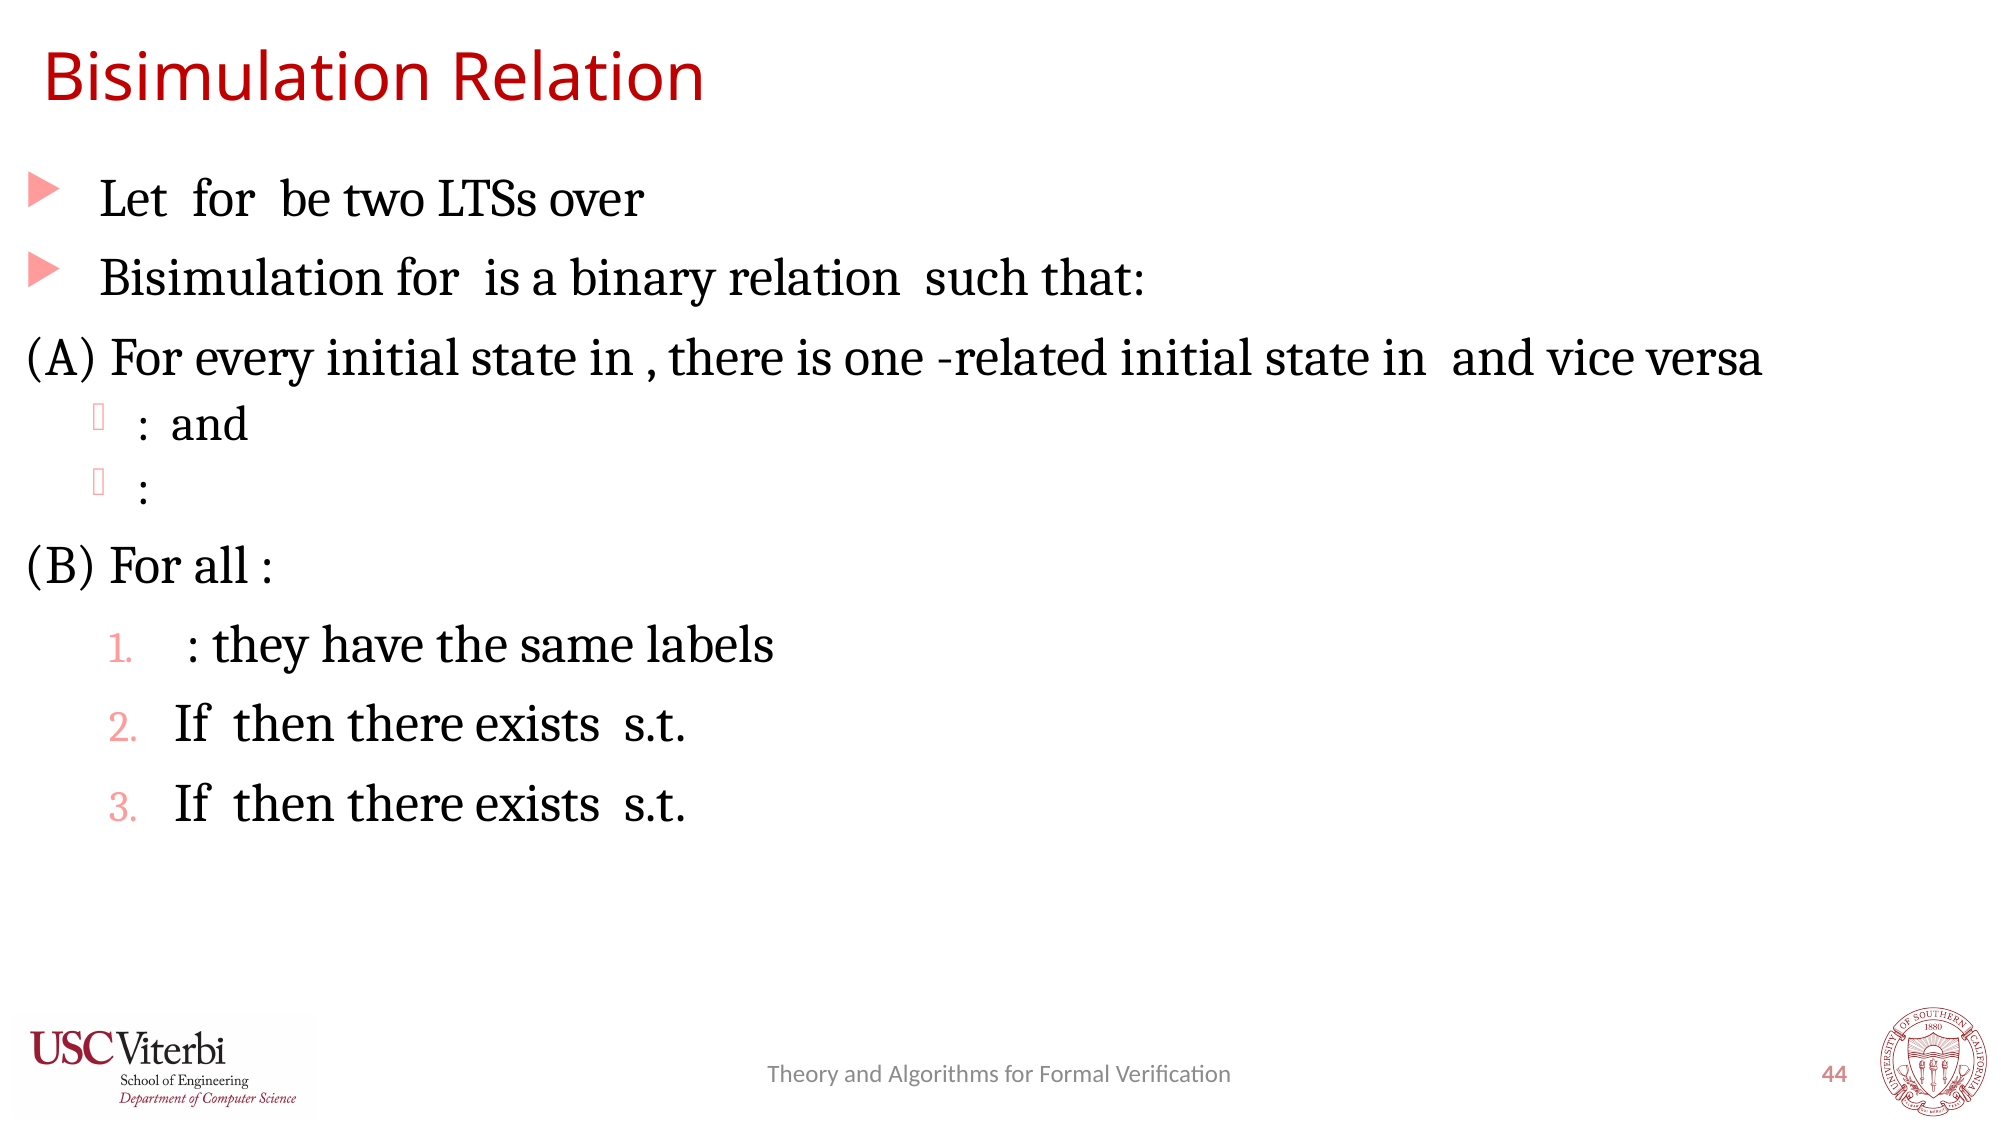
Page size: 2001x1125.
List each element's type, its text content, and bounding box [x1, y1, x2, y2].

picture [12, 1014, 316, 1119]
footer Theory and Algorithms for Formal Verification [662, 1042, 1338, 1103]
picture [1879, 1002, 1988, 1119]
slide_number 44 [1684, 1042, 1863, 1103]
title Bisimulation Relation [27, 18, 1819, 141]
